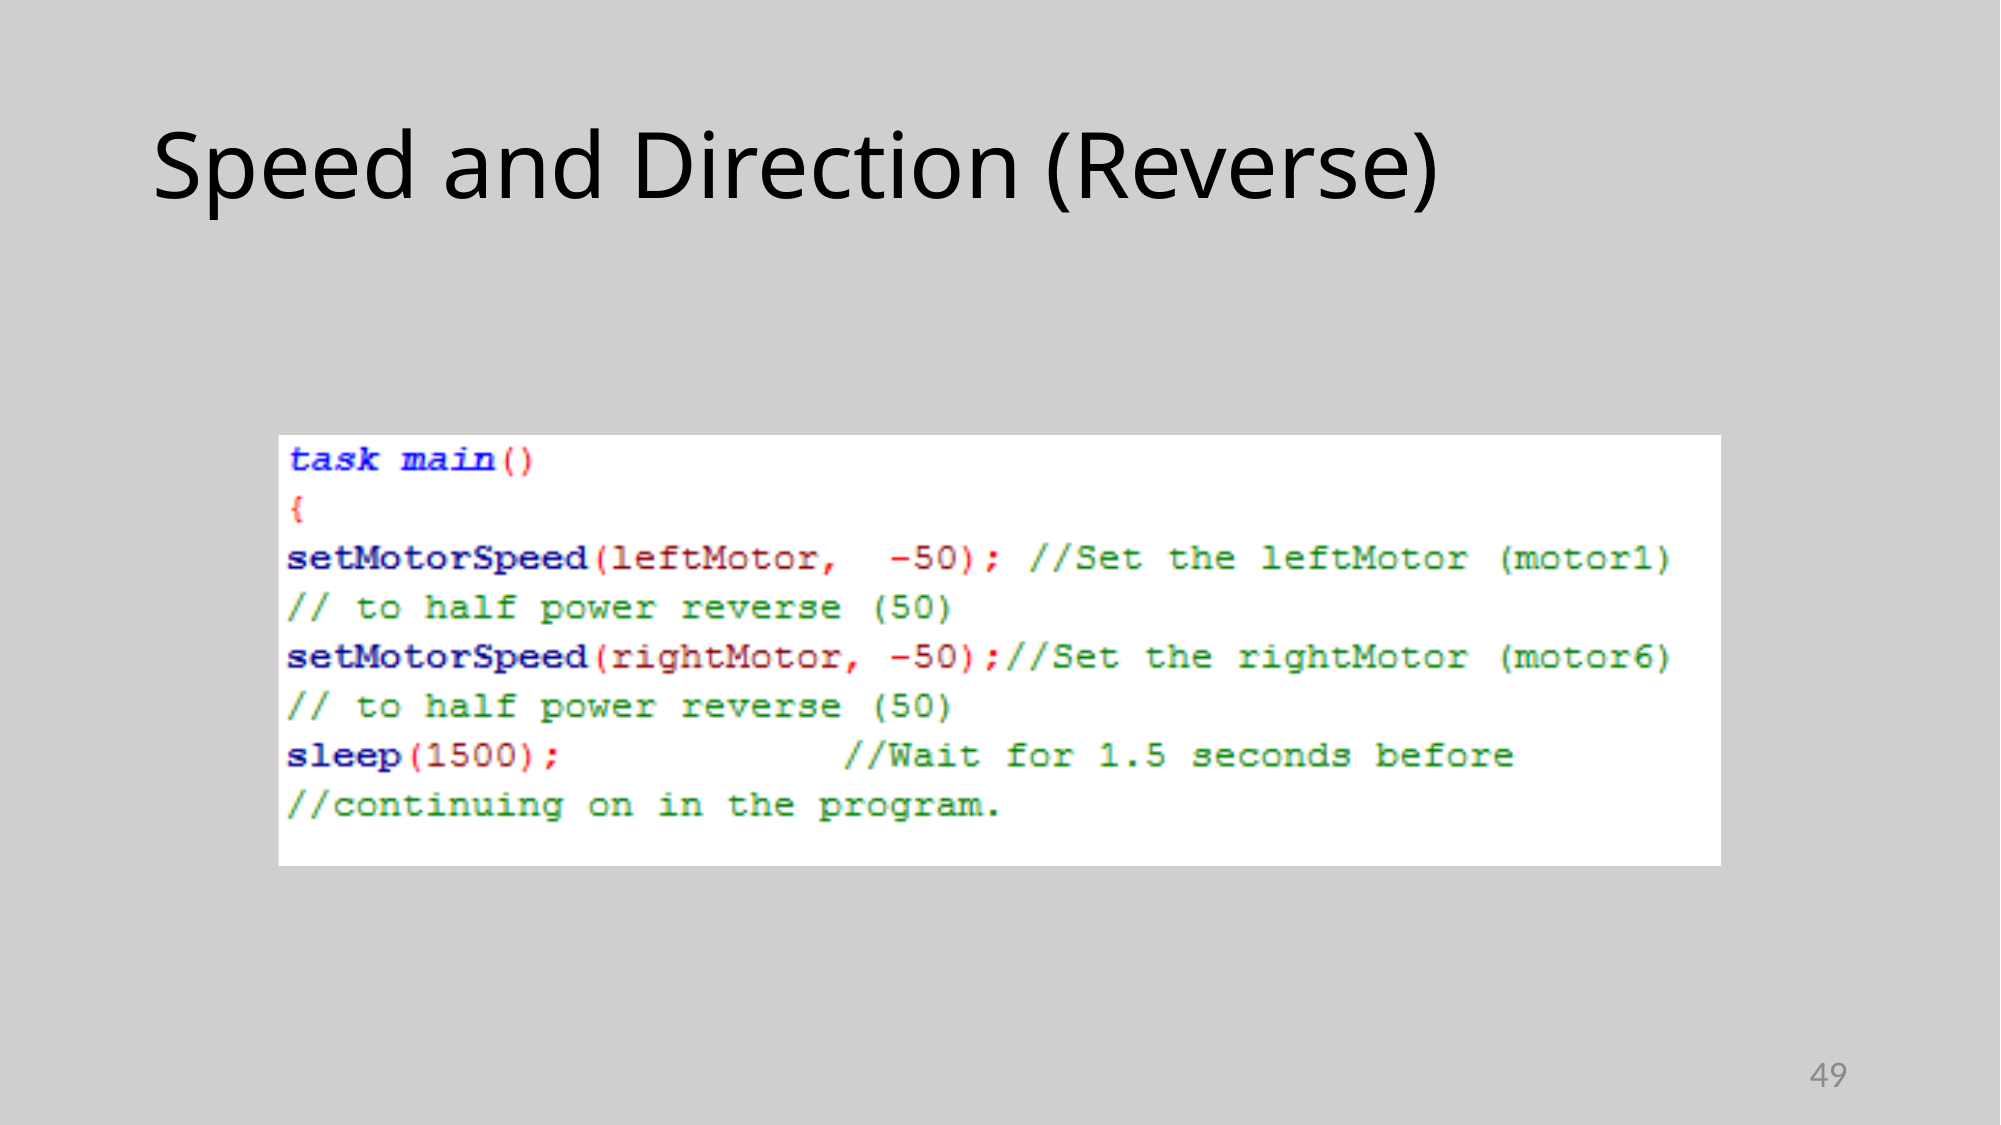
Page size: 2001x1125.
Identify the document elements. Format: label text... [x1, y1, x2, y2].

title Speed and Direction (Reverse) [137, 59, 1863, 278]
picture [278, 435, 1722, 866]
slide_number 49 [1412, 1042, 1863, 1103]
